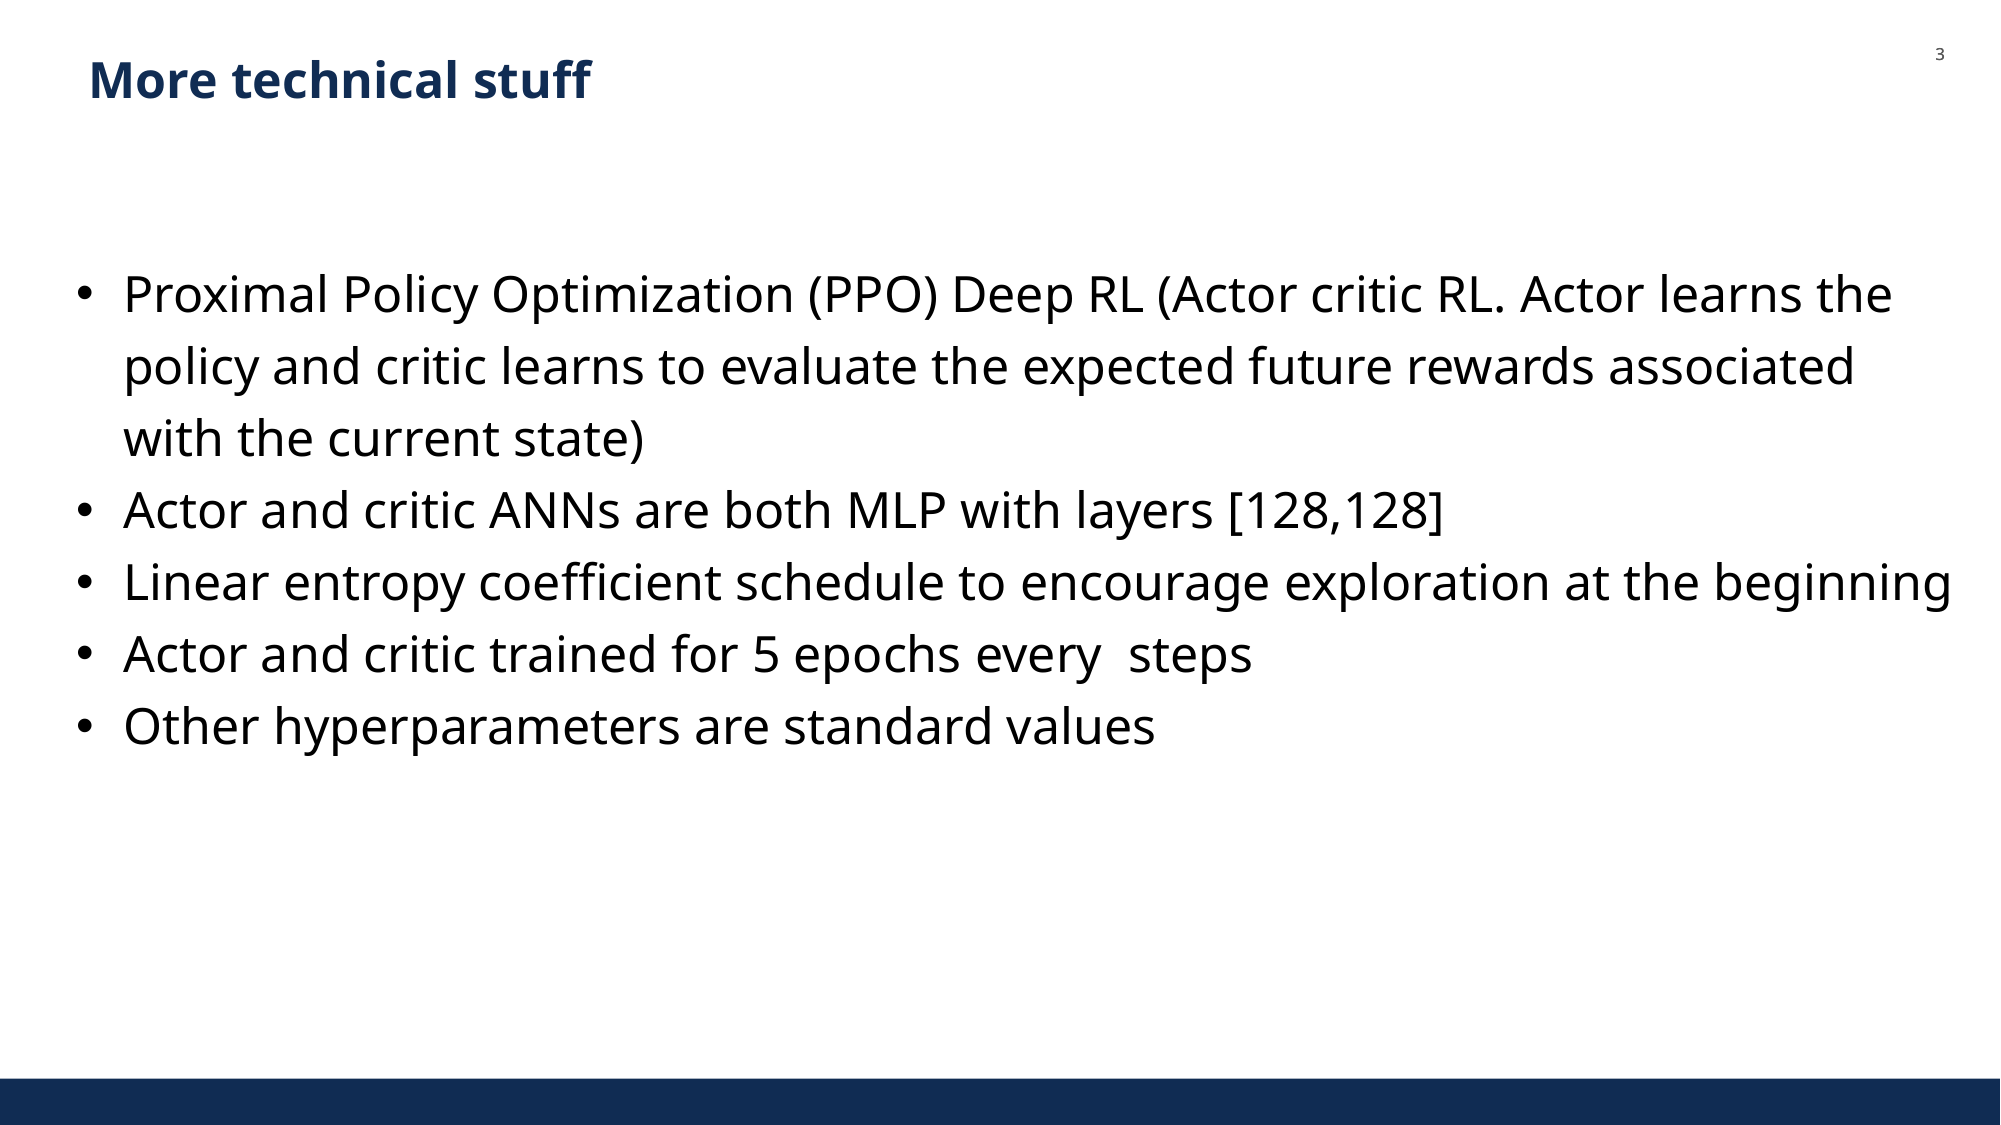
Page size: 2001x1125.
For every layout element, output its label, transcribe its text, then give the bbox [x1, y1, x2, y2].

text_box 3 [1773, 6, 1945, 67]
text_box More technical stuff [88, 48, 1506, 187]
